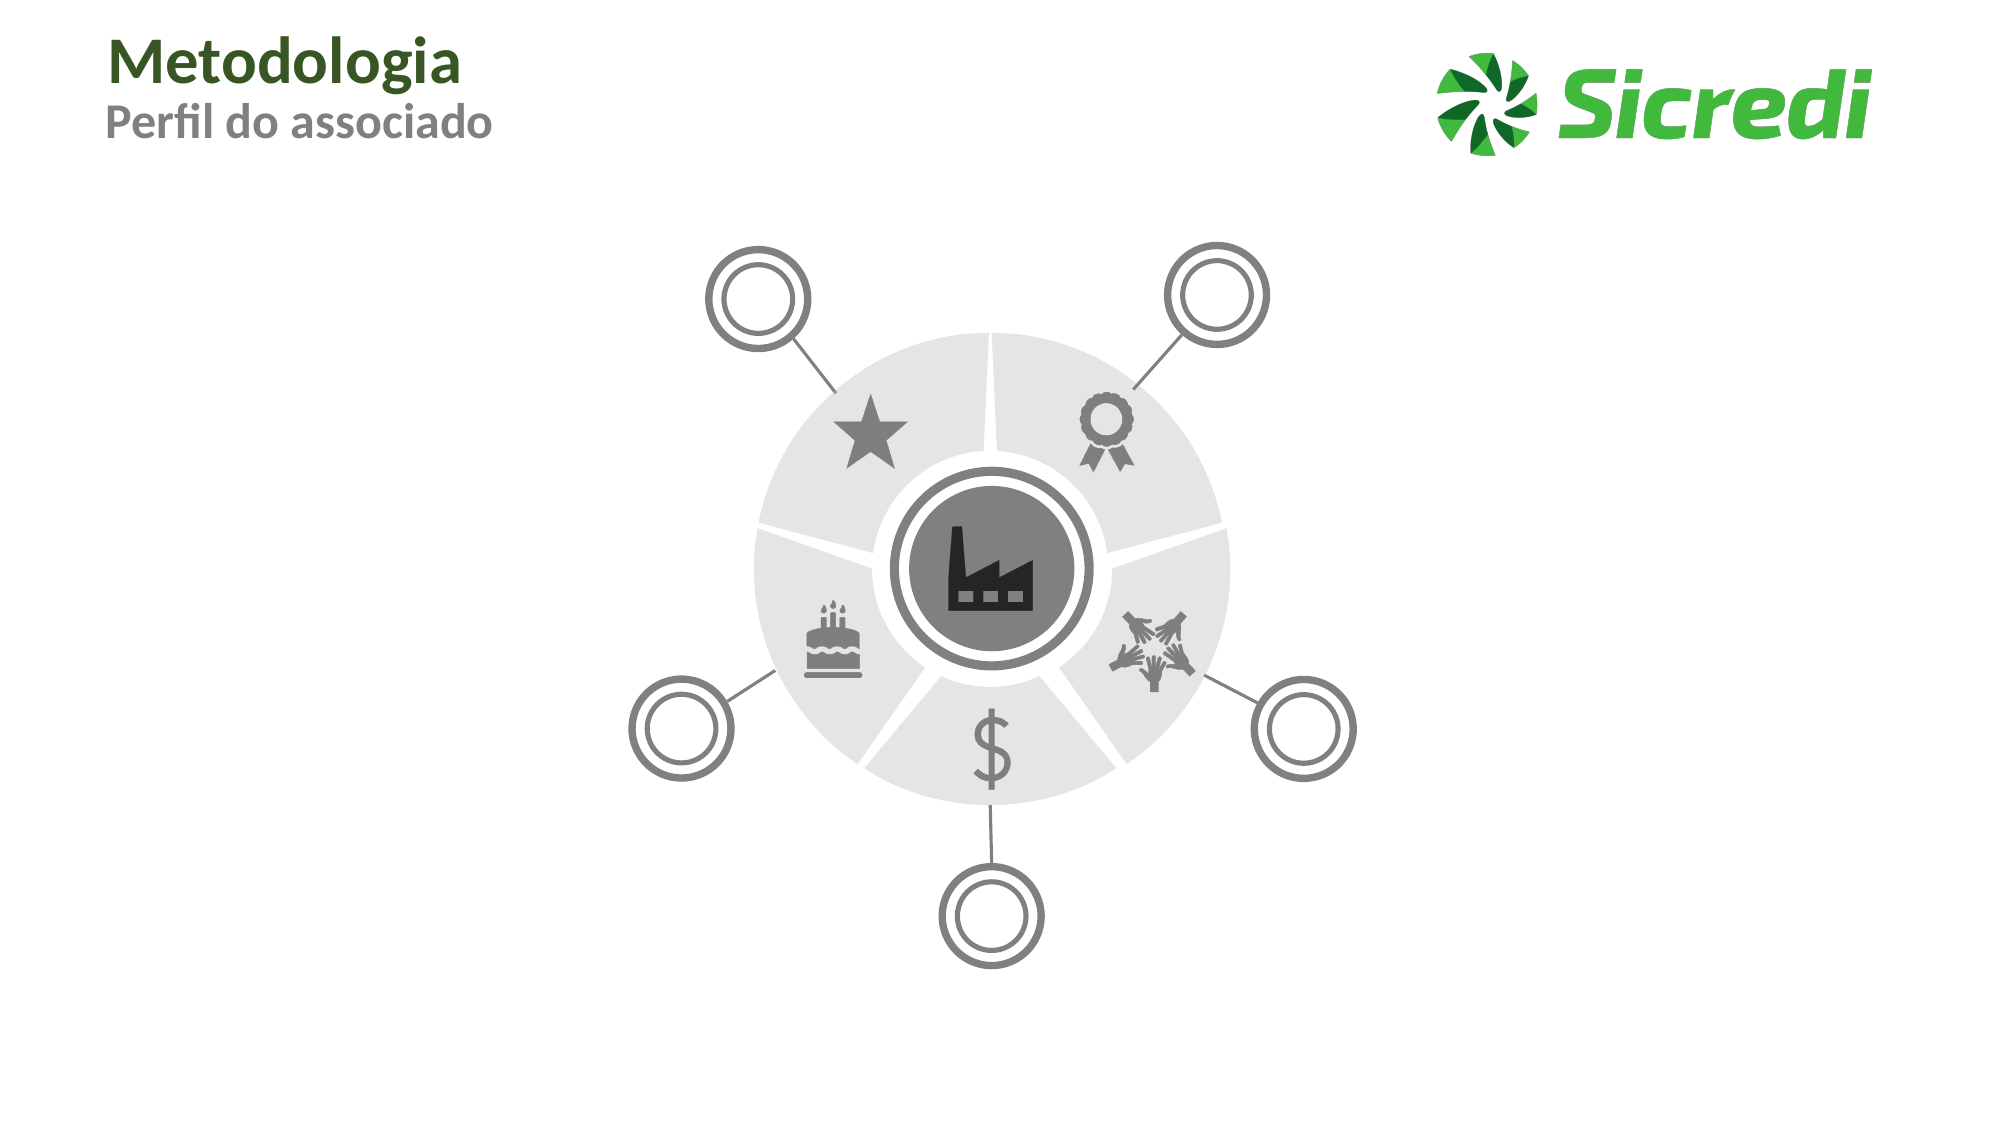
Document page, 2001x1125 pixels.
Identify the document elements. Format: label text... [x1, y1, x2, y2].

text_box Perfil do associado [91, 81, 510, 156]
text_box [628, 241, 1357, 970]
picture [1437, 53, 1872, 156]
text_box Metodologia [92, 9, 478, 81]
